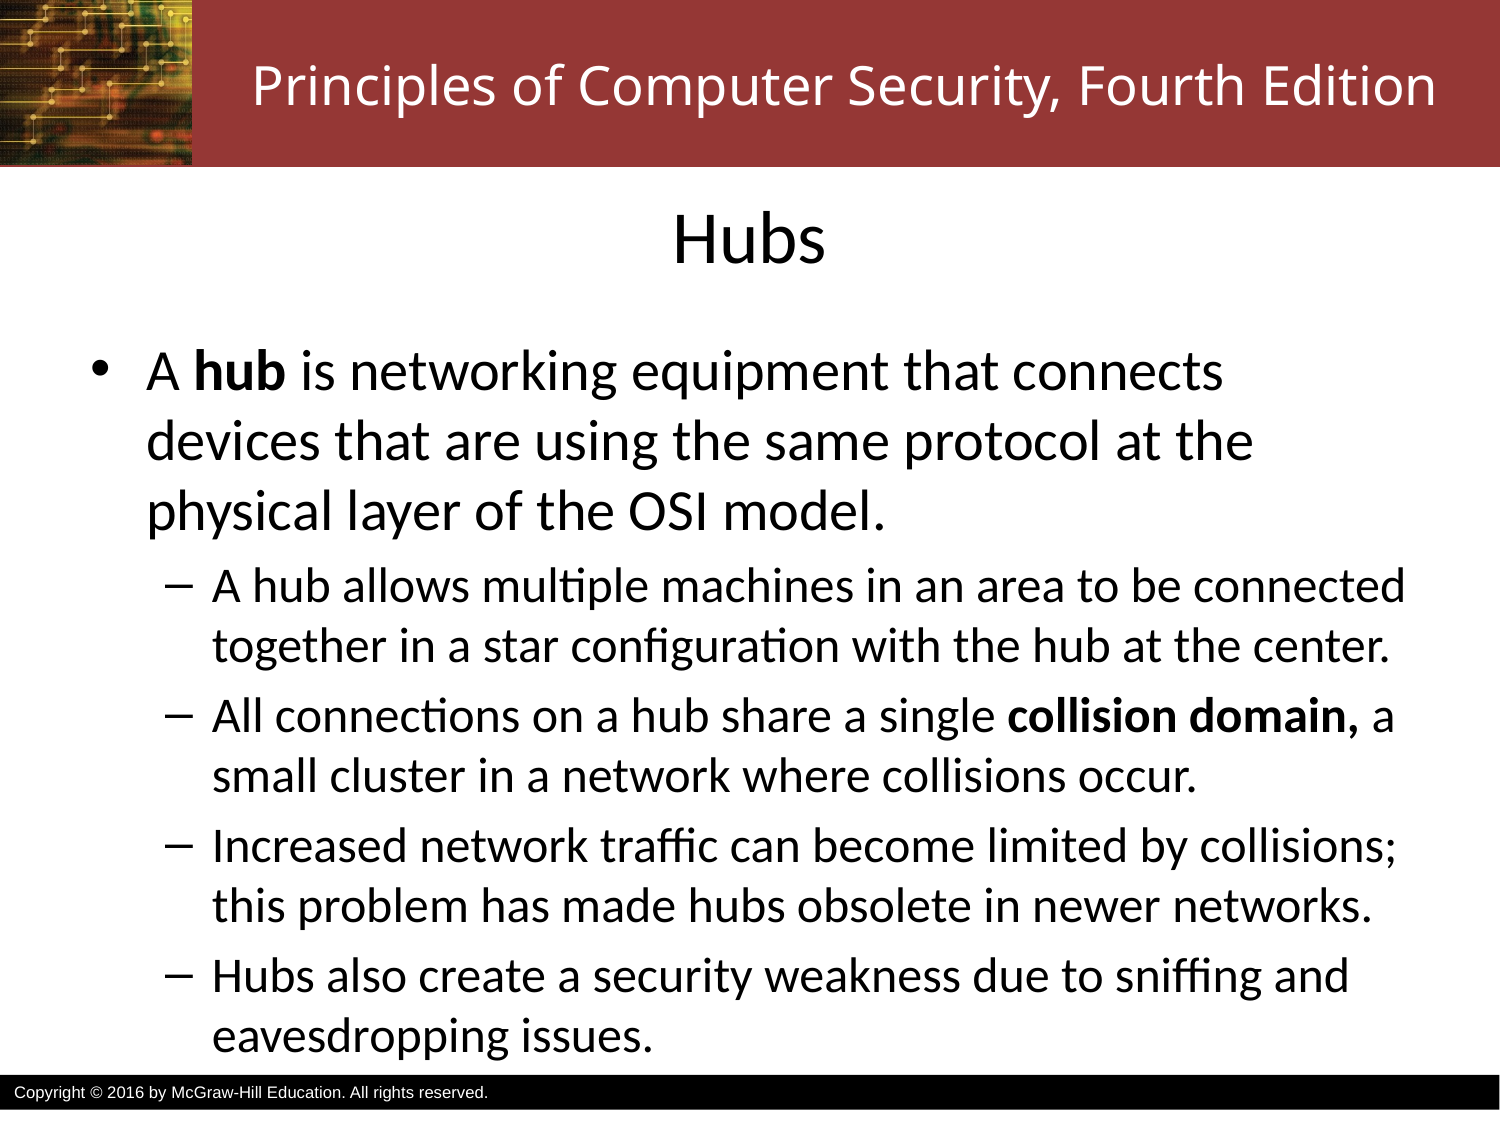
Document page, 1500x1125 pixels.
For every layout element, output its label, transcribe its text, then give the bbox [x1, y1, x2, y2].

picture [0, 0, 192, 165]
title Hubs [75, 181, 1425, 324]
list A hub is networking equipment that connects devices that are using the same protocol at the physical layer of the OSI model. A hub allows multiple machines in an area to be connected together in a star configuration with the hub at the center. All connections on a hub share a single collision domain, a small cluster in a network where collisions occur. Increased network traffic can become limited by collisions; this problem has made hubs obsolete in newer networks. Hubs also create a security weakness due to sniffing and eavesdropping issues. [75, 324, 1425, 1005]
